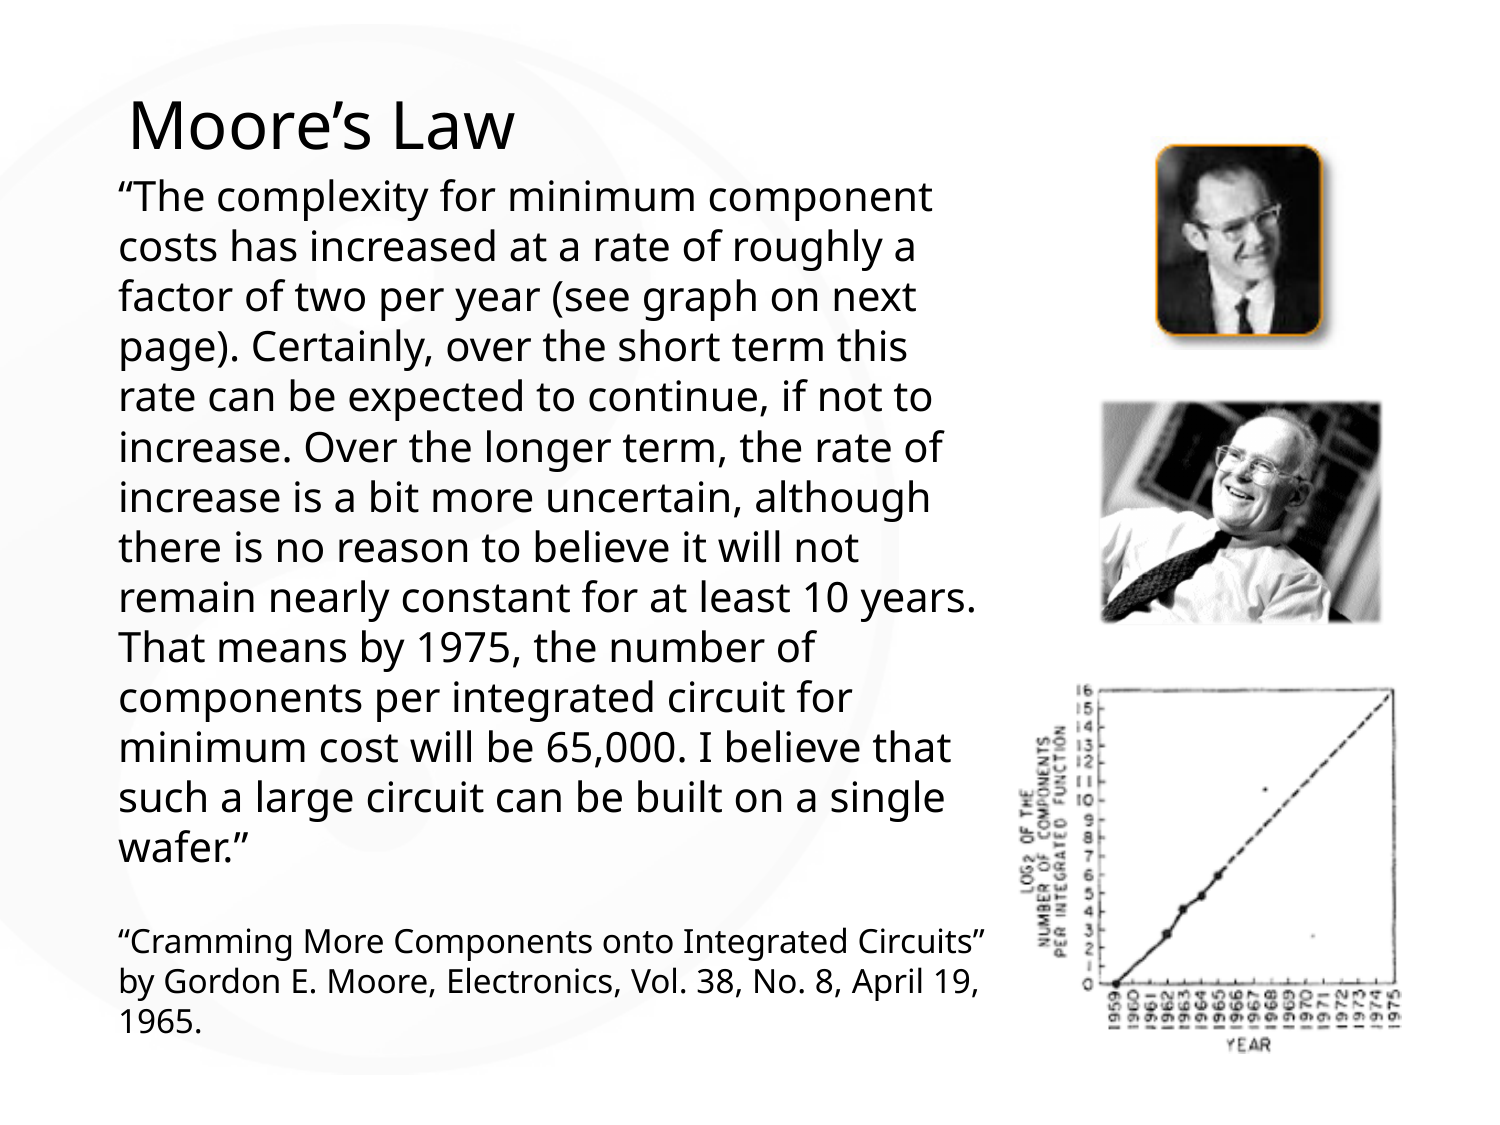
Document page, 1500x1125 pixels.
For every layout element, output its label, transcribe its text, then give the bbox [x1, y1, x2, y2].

picture [1098, 397, 1384, 626]
picture [1134, 135, 1348, 350]
title Moore’s Law [112, 60, 1388, 186]
picture [1017, 681, 1403, 1054]
text_box “The complexity for minimum component costs has increased at a rate of roughly a factor of two per year (see graph on next page). Certainly, over the short term this rate can be expected to continue, if not to increase. Over the longer term, the rate of increase is a bit more uncertain, although there is no reason to believe it will not remain nearly constant for at least 10 years. That means by 1975, the number of components per integrated circuit for minimum cost will be 65,000. I believe that such a large circuit can be built on a single wafer.” “Cramming More Components onto Integrated Circuits” by Gordon E. Moore, Electronics, Vol. 38, No. 8, April 19, 1965. [112, 186, 1004, 1029]
